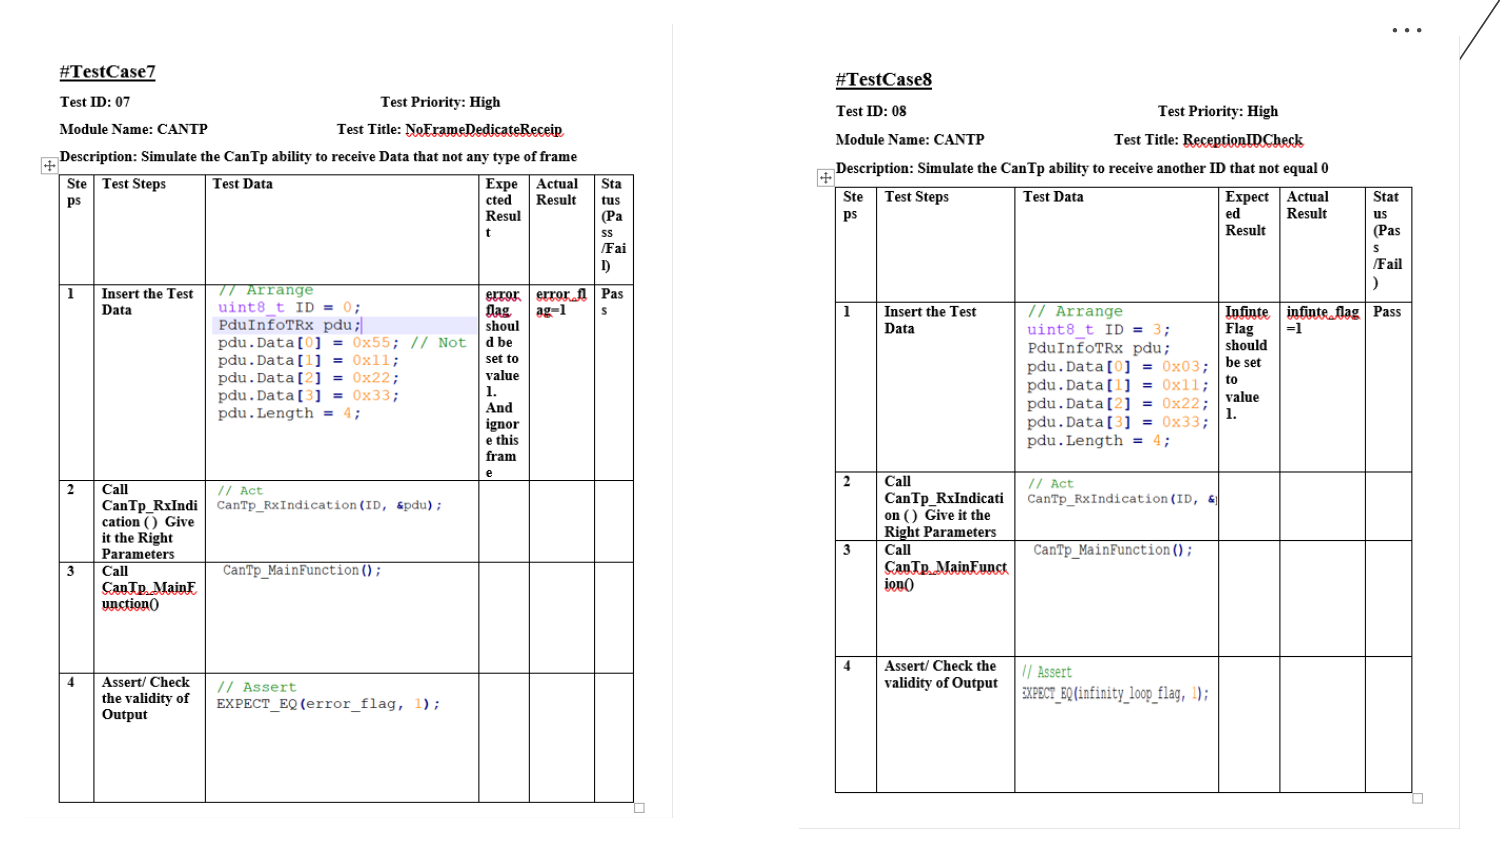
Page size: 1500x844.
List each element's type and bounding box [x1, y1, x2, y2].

picture [798, 35, 1461, 831]
picture [24, 24, 674, 819]
